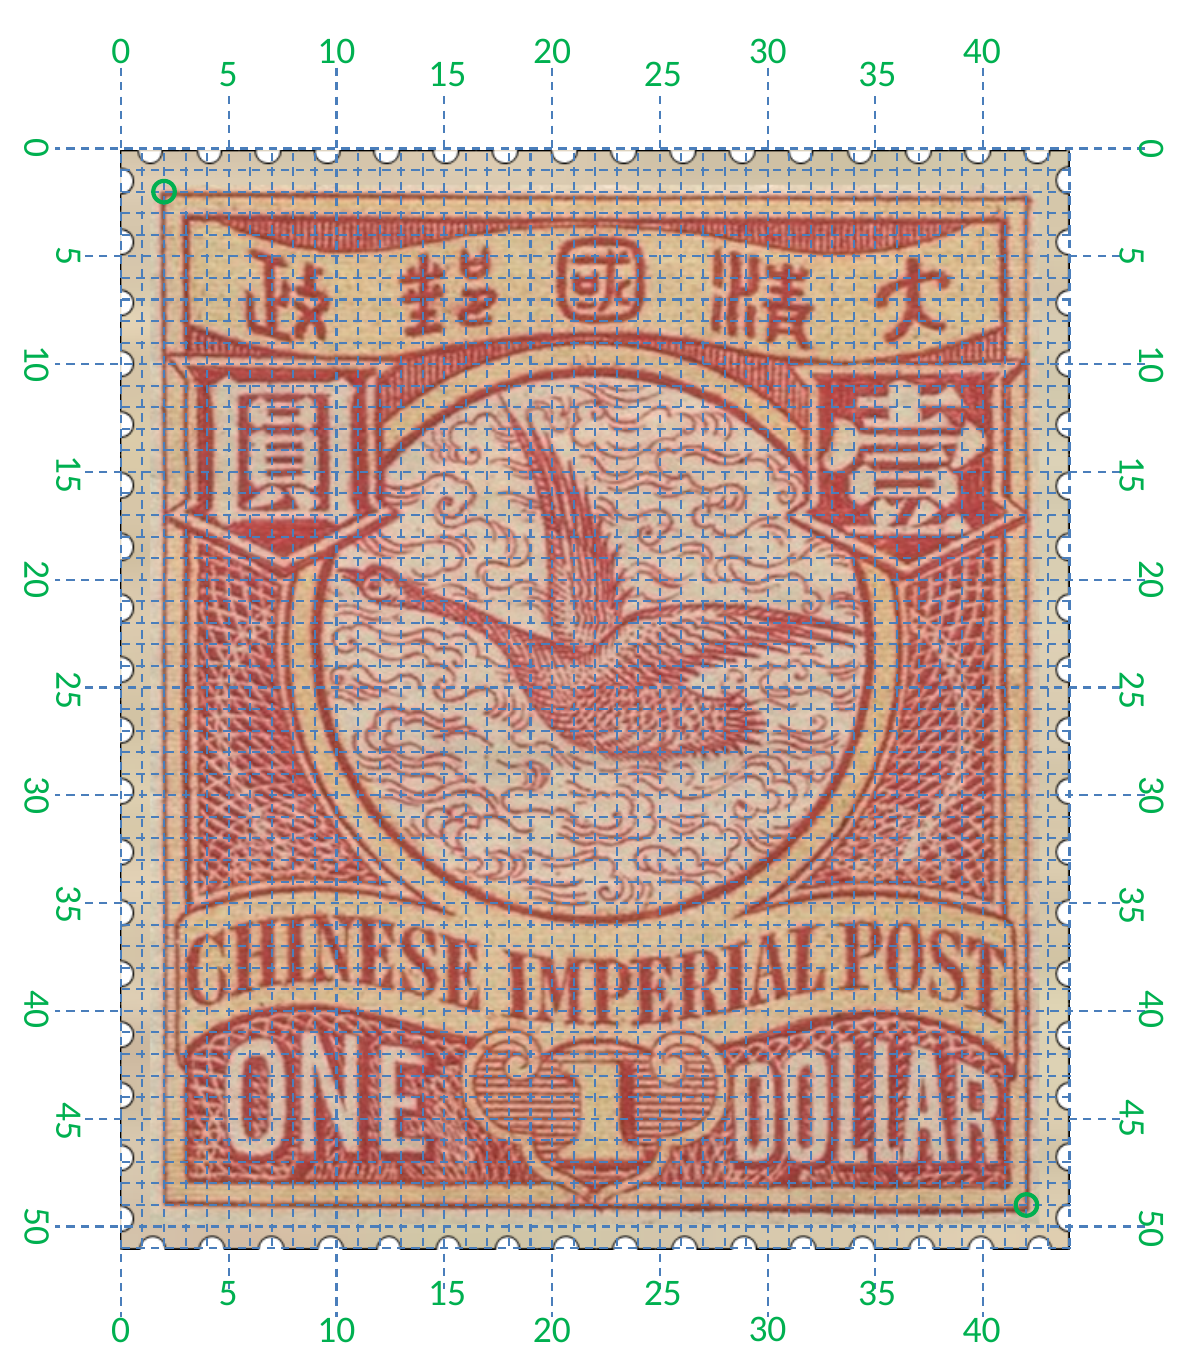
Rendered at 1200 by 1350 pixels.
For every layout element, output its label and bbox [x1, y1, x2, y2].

text_box [16, 18, 1185, 1350]
